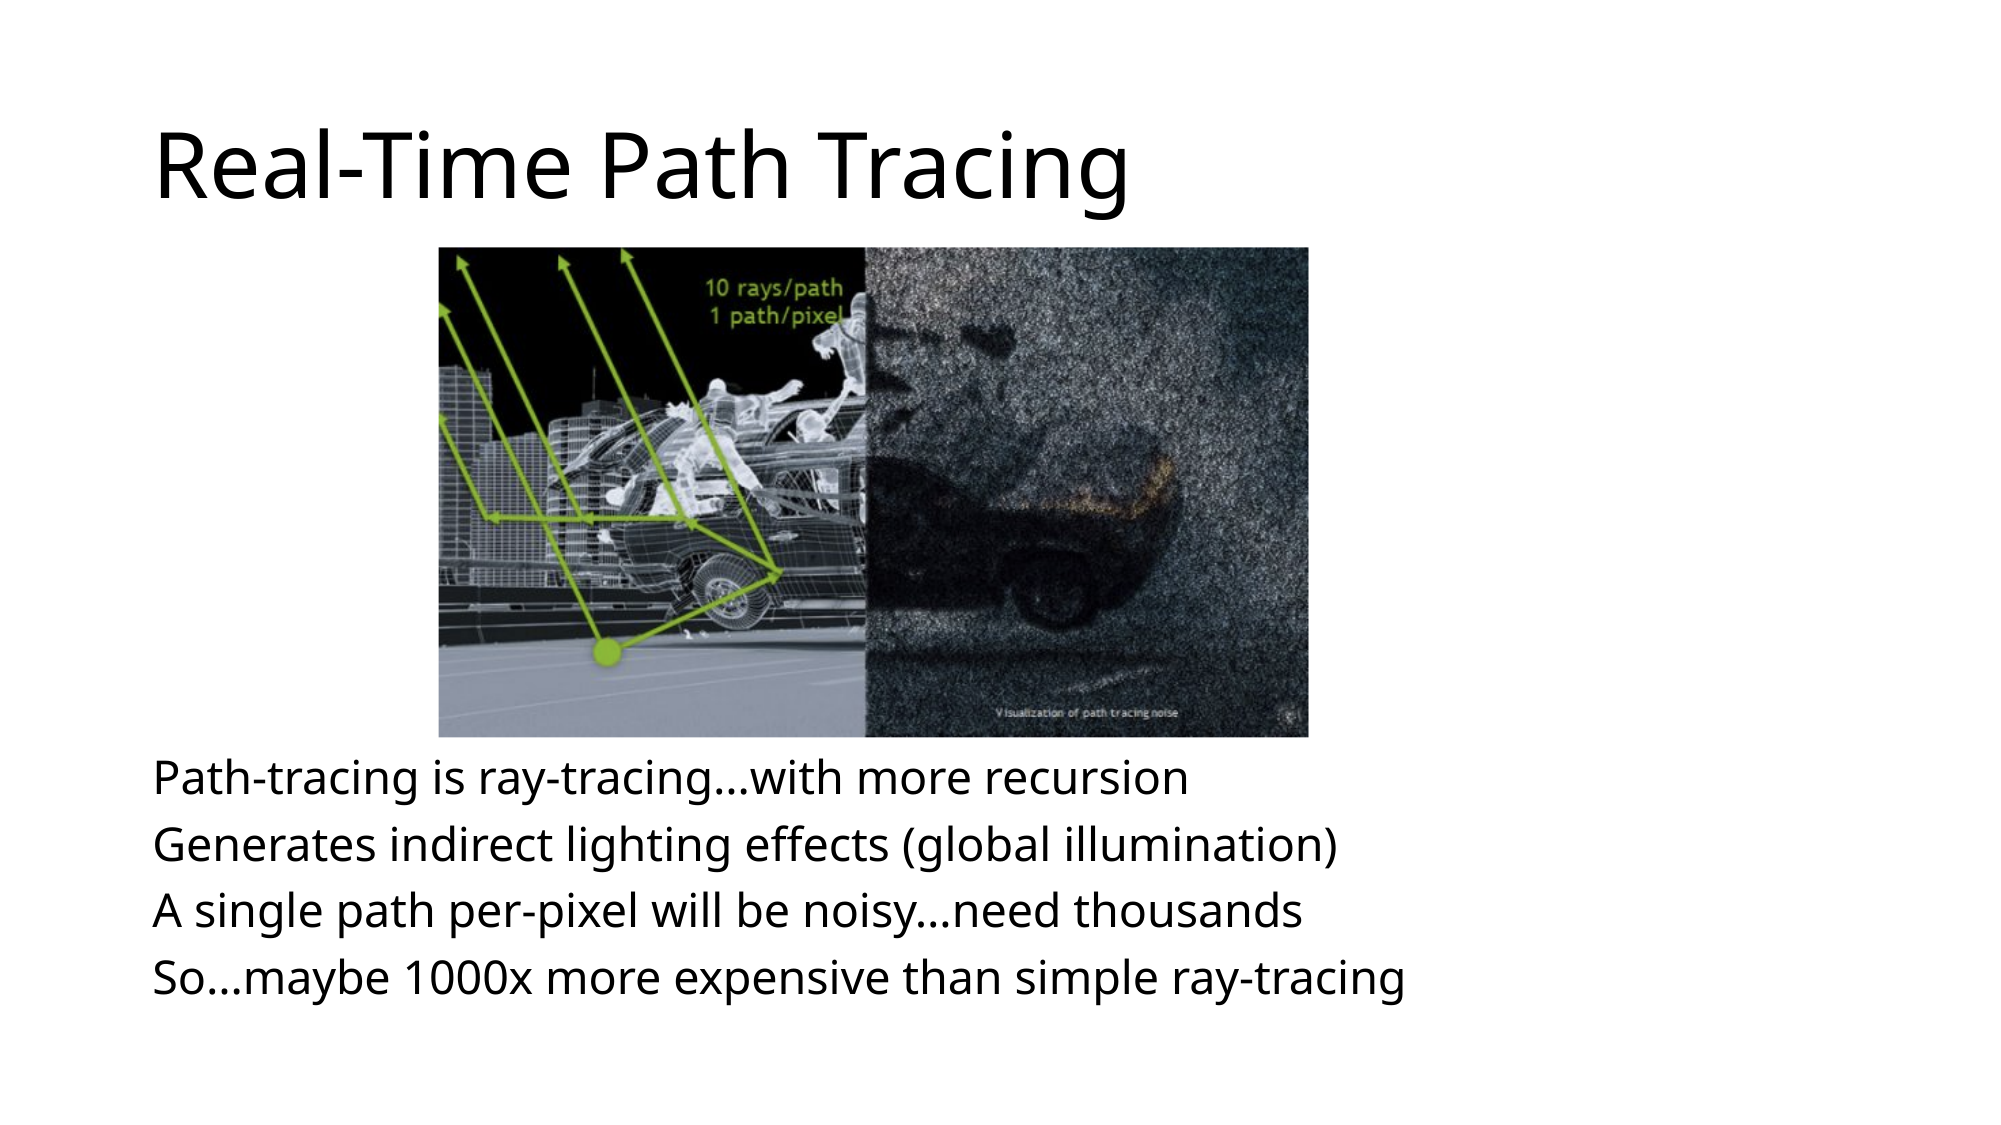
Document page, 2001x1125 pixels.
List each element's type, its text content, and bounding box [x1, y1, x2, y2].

title Real-Time Path Tracing [137, 59, 1863, 278]
picture [428, 238, 1325, 747]
list Path-tracing is ray-tracing…with more recursion Generates indirect lighting effects (global illumination) A single path per-pixel will be noisy…need thousands So…maybe 1000x more expensive than simple ray-tracing [137, 746, 1863, 1014]
